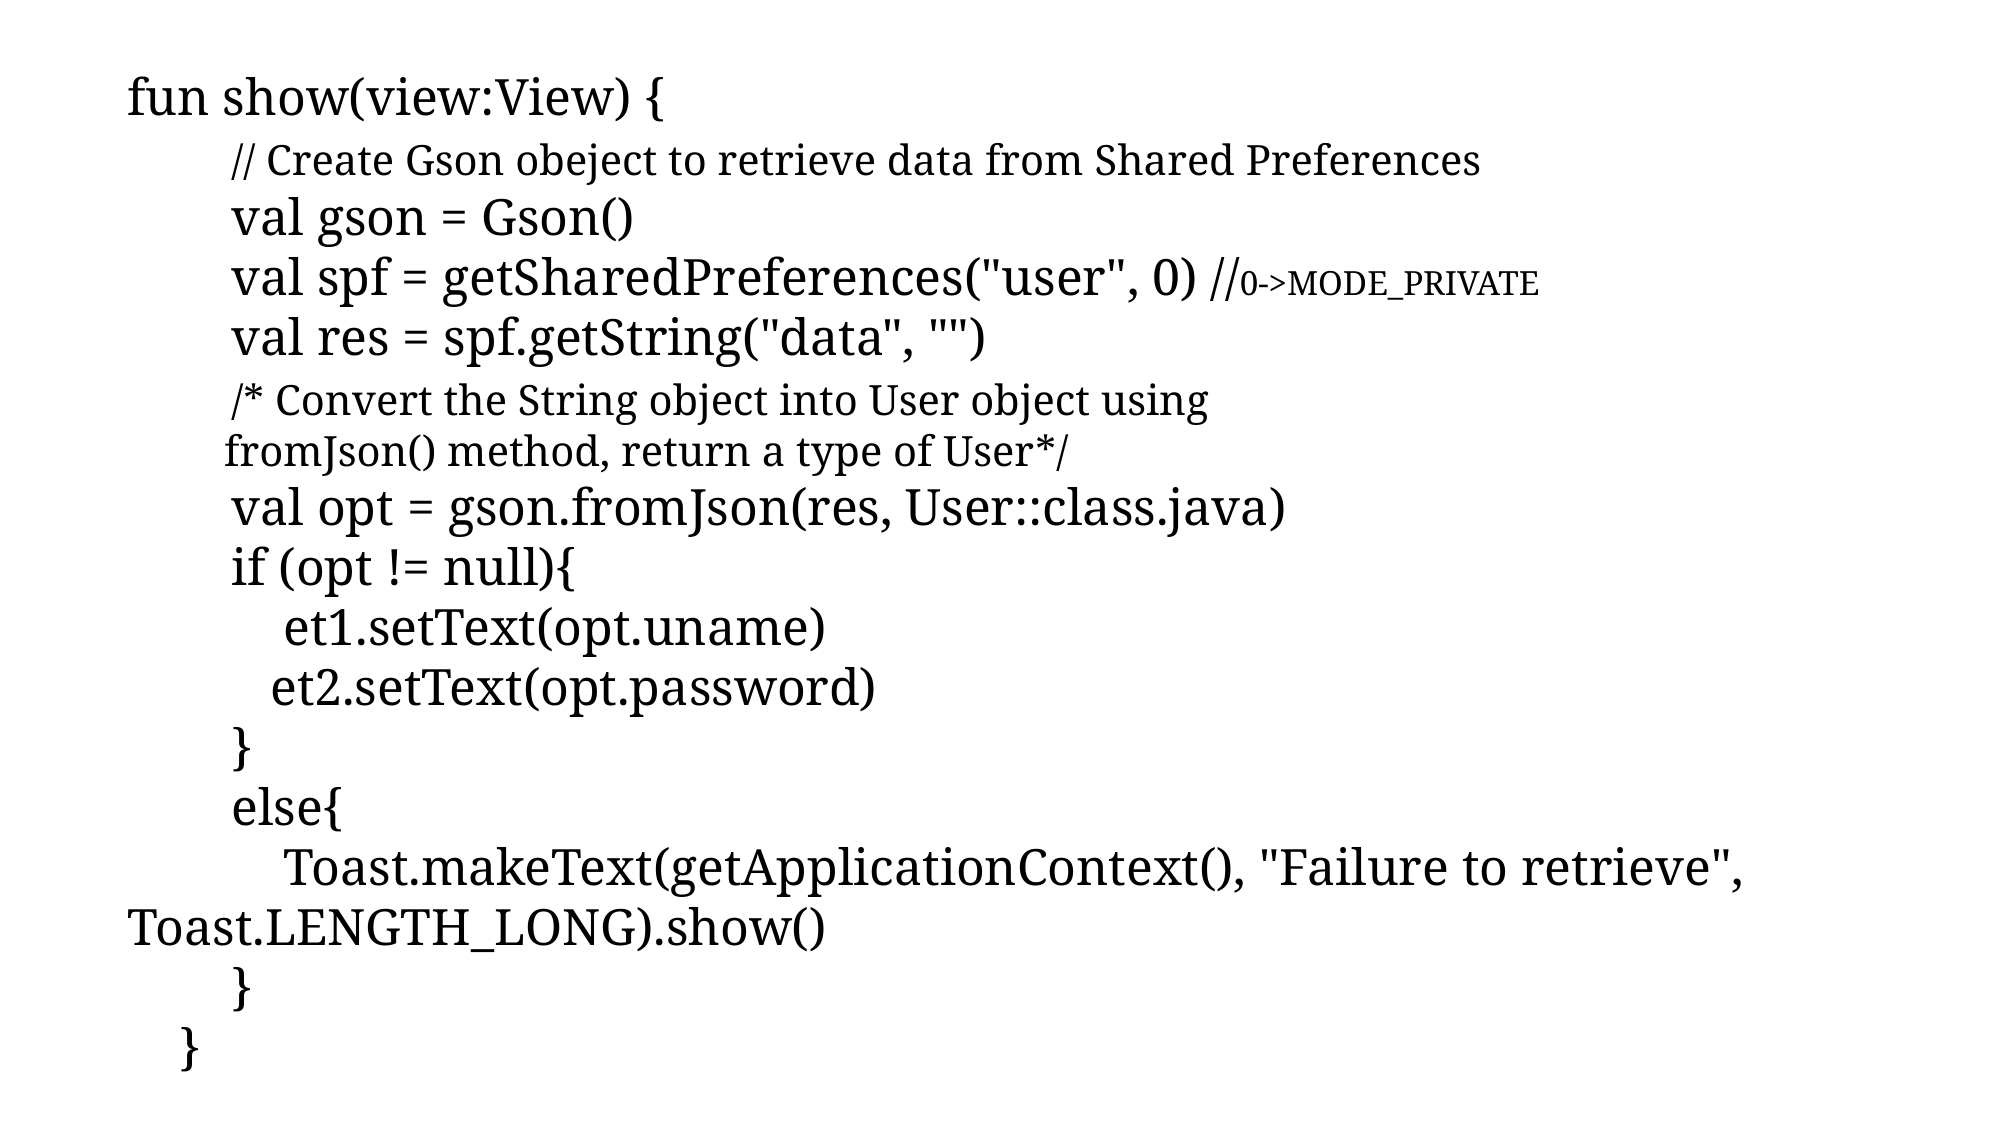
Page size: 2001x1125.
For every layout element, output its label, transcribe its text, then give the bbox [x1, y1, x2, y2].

list fun show(view:View) { // Create Gson obeject to retrieve data from Shared Preferences val gson = Gson() val spf = getSharedPreferences("user", 0) //0->MODE_PRIVATE val res = spf.getString("data", "") /* Convert the String object into User object using fromJson() method, return a type of User*/ val opt = gson.fromJson(res, User::class.java) if (opt != null){ et1.setText(opt.uname) et2.setText(opt.password) } else{ Toast.makeText(getApplicationContext(), "Failure to retrieve", Toast.LENGTH_LONG).show() } } [112, 57, 1963, 1083]
